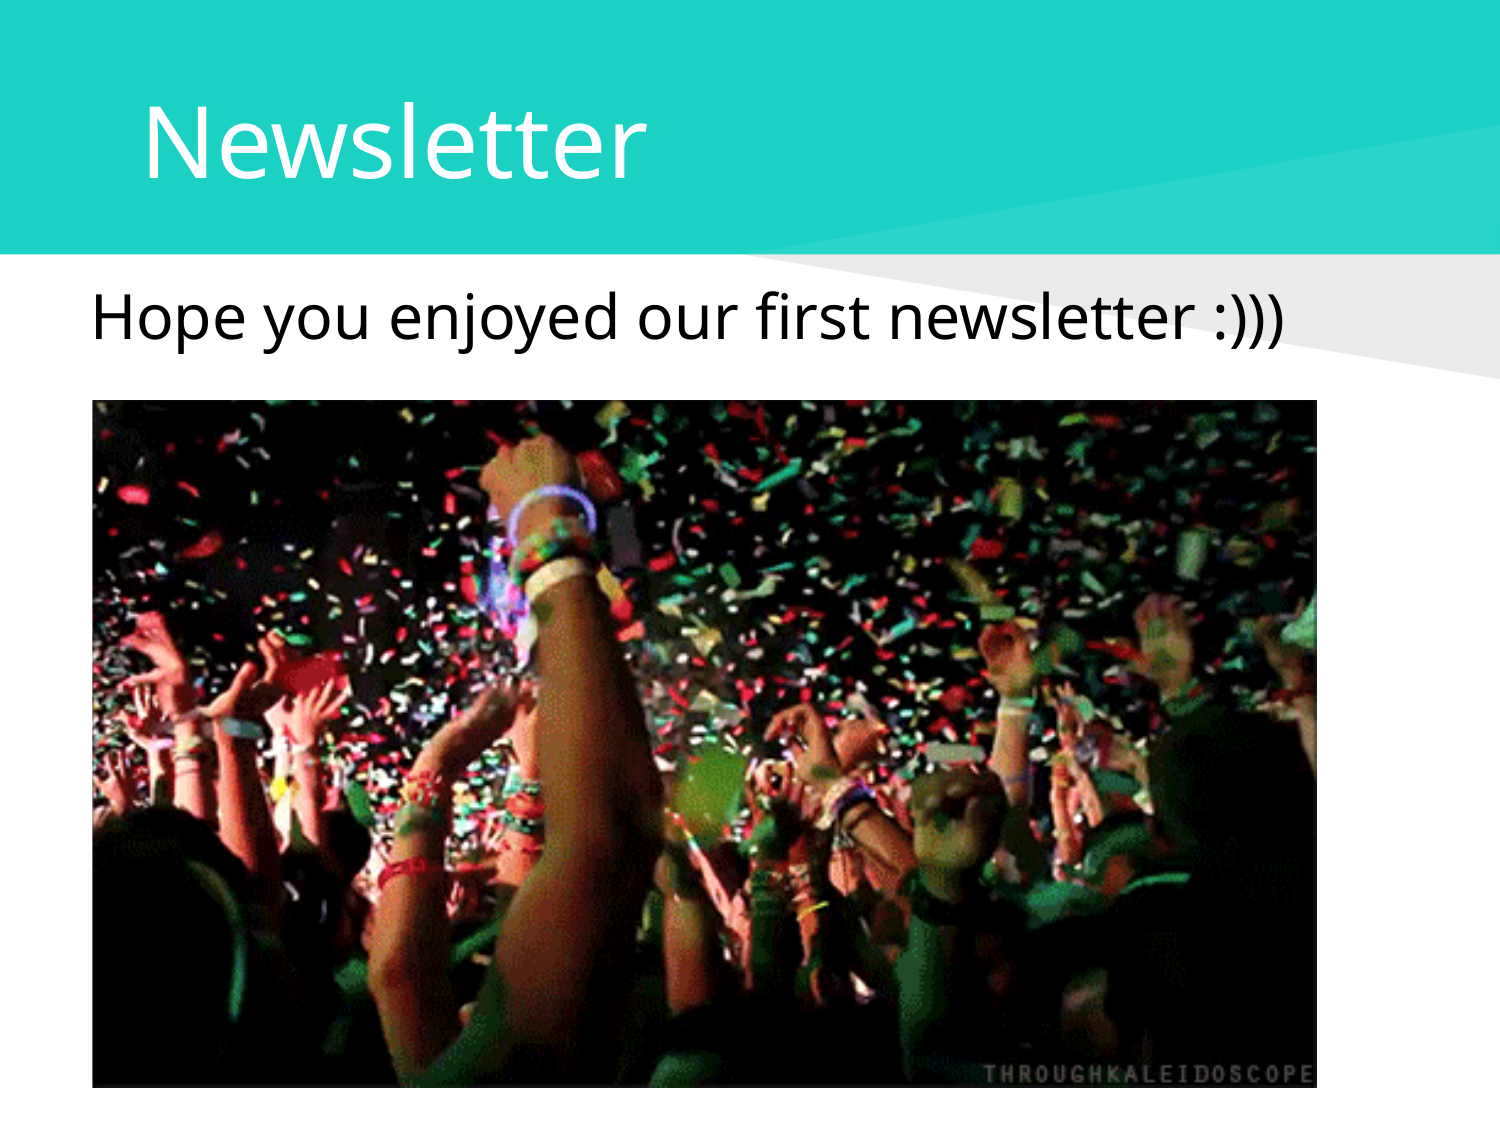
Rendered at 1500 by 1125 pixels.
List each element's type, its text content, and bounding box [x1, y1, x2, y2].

title Newsletter [75, 45, 1425, 233]
list Hope you enjoyed our first newsletter :))) [75, 262, 1425, 1078]
text_box [92, 400, 1317, 1088]
